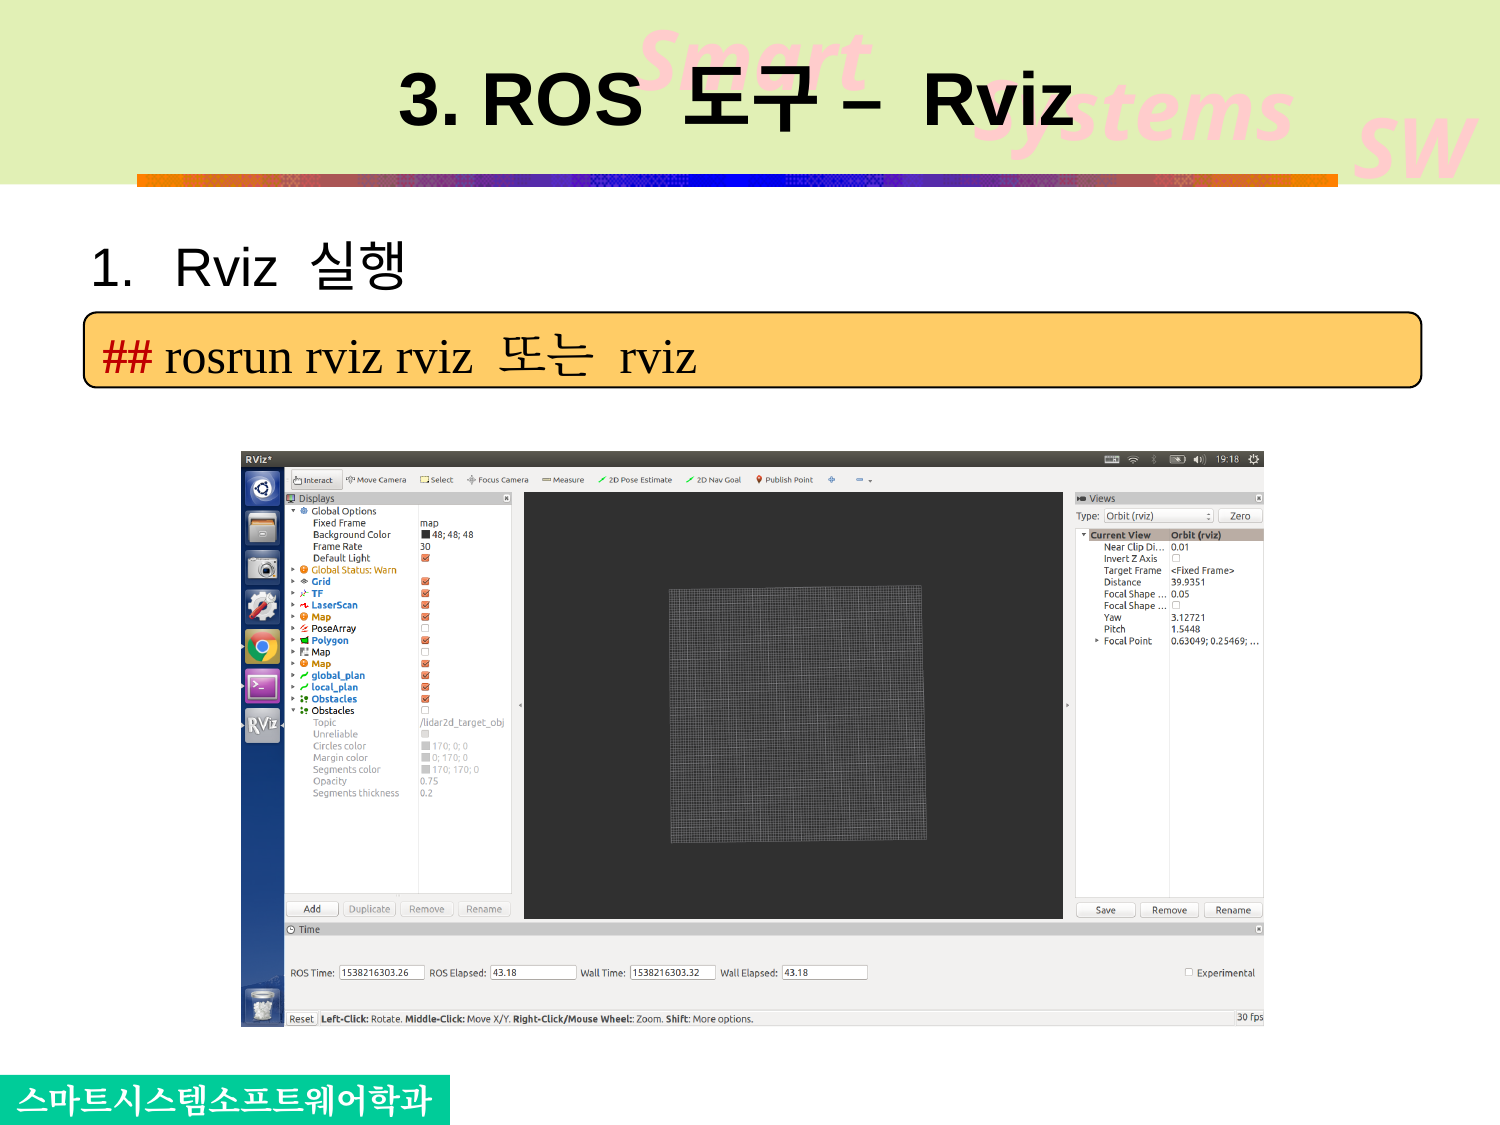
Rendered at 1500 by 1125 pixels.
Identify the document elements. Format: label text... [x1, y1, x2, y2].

picture [137, 175, 1338, 187]
picture [241, 451, 1265, 1027]
text_box Rviz 실행 [74, 224, 1425, 1050]
title 3. ROS 도구 – Rviz [62, 15, 1413, 175]
